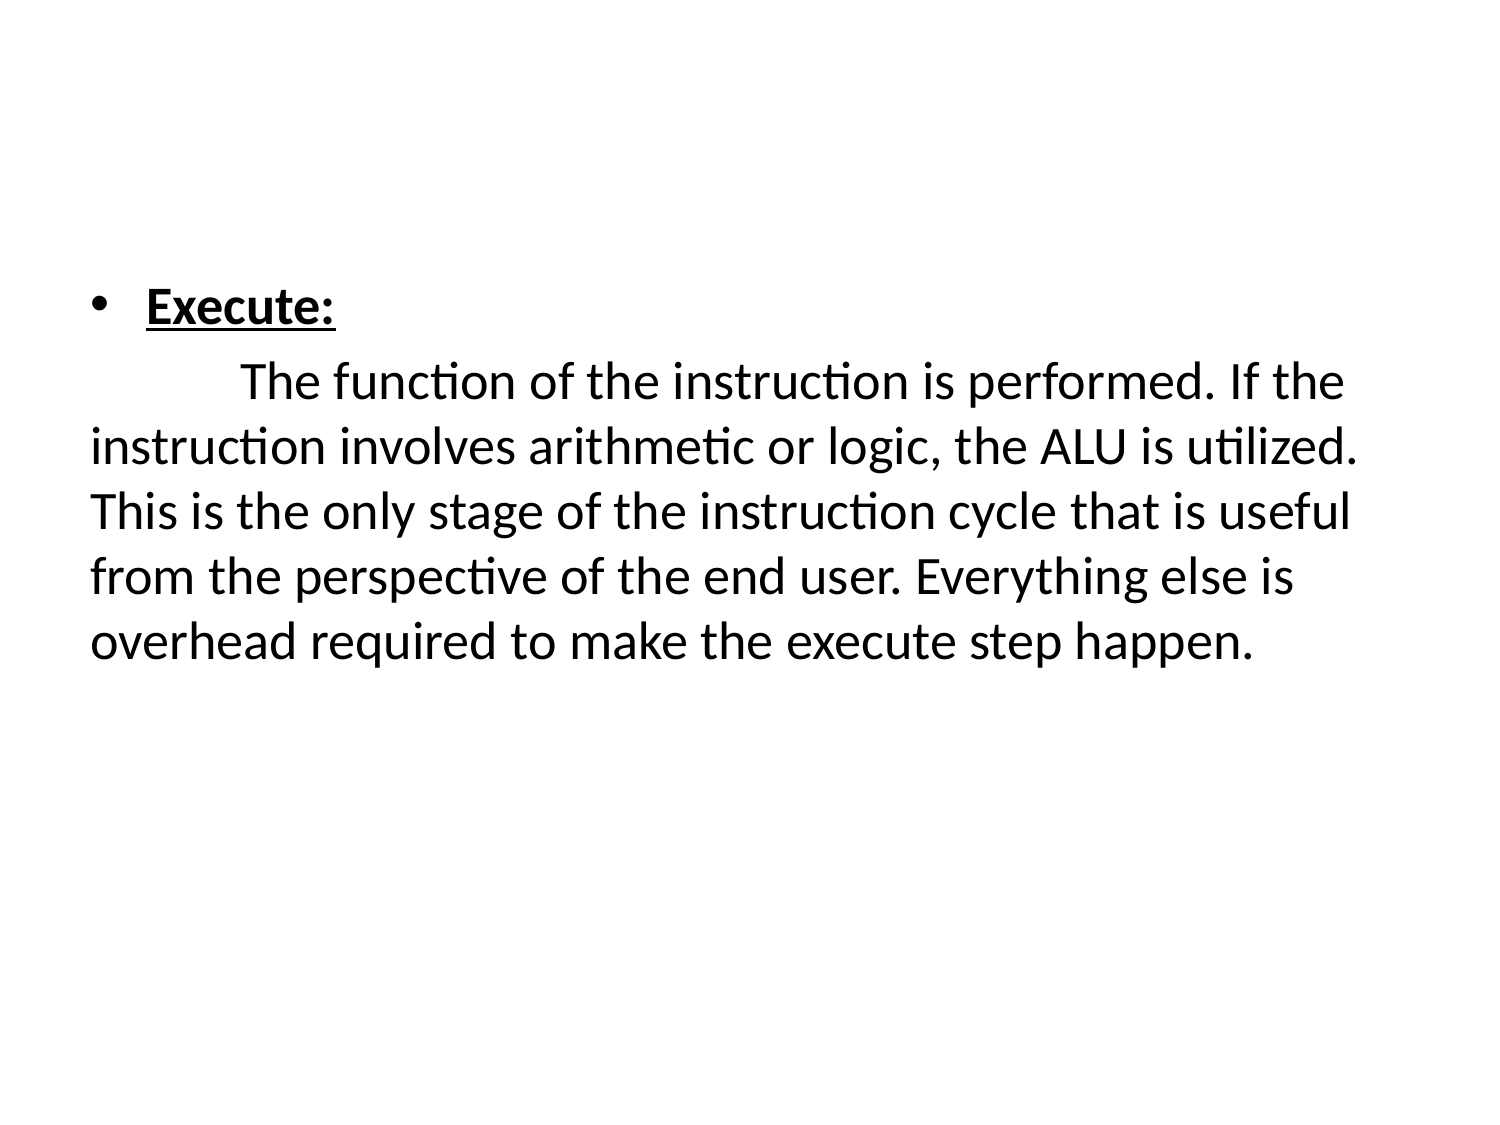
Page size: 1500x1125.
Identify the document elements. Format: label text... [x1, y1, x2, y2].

list Execute: The function of the instruction is performed. If the instruction involves arithmetic or logic, the ALU is utilized. This is the only stage of the instruction cycle that is useful from the perspective of the end user. Everything else is overhead required to make the execute step happen. [75, 262, 1425, 1005]
